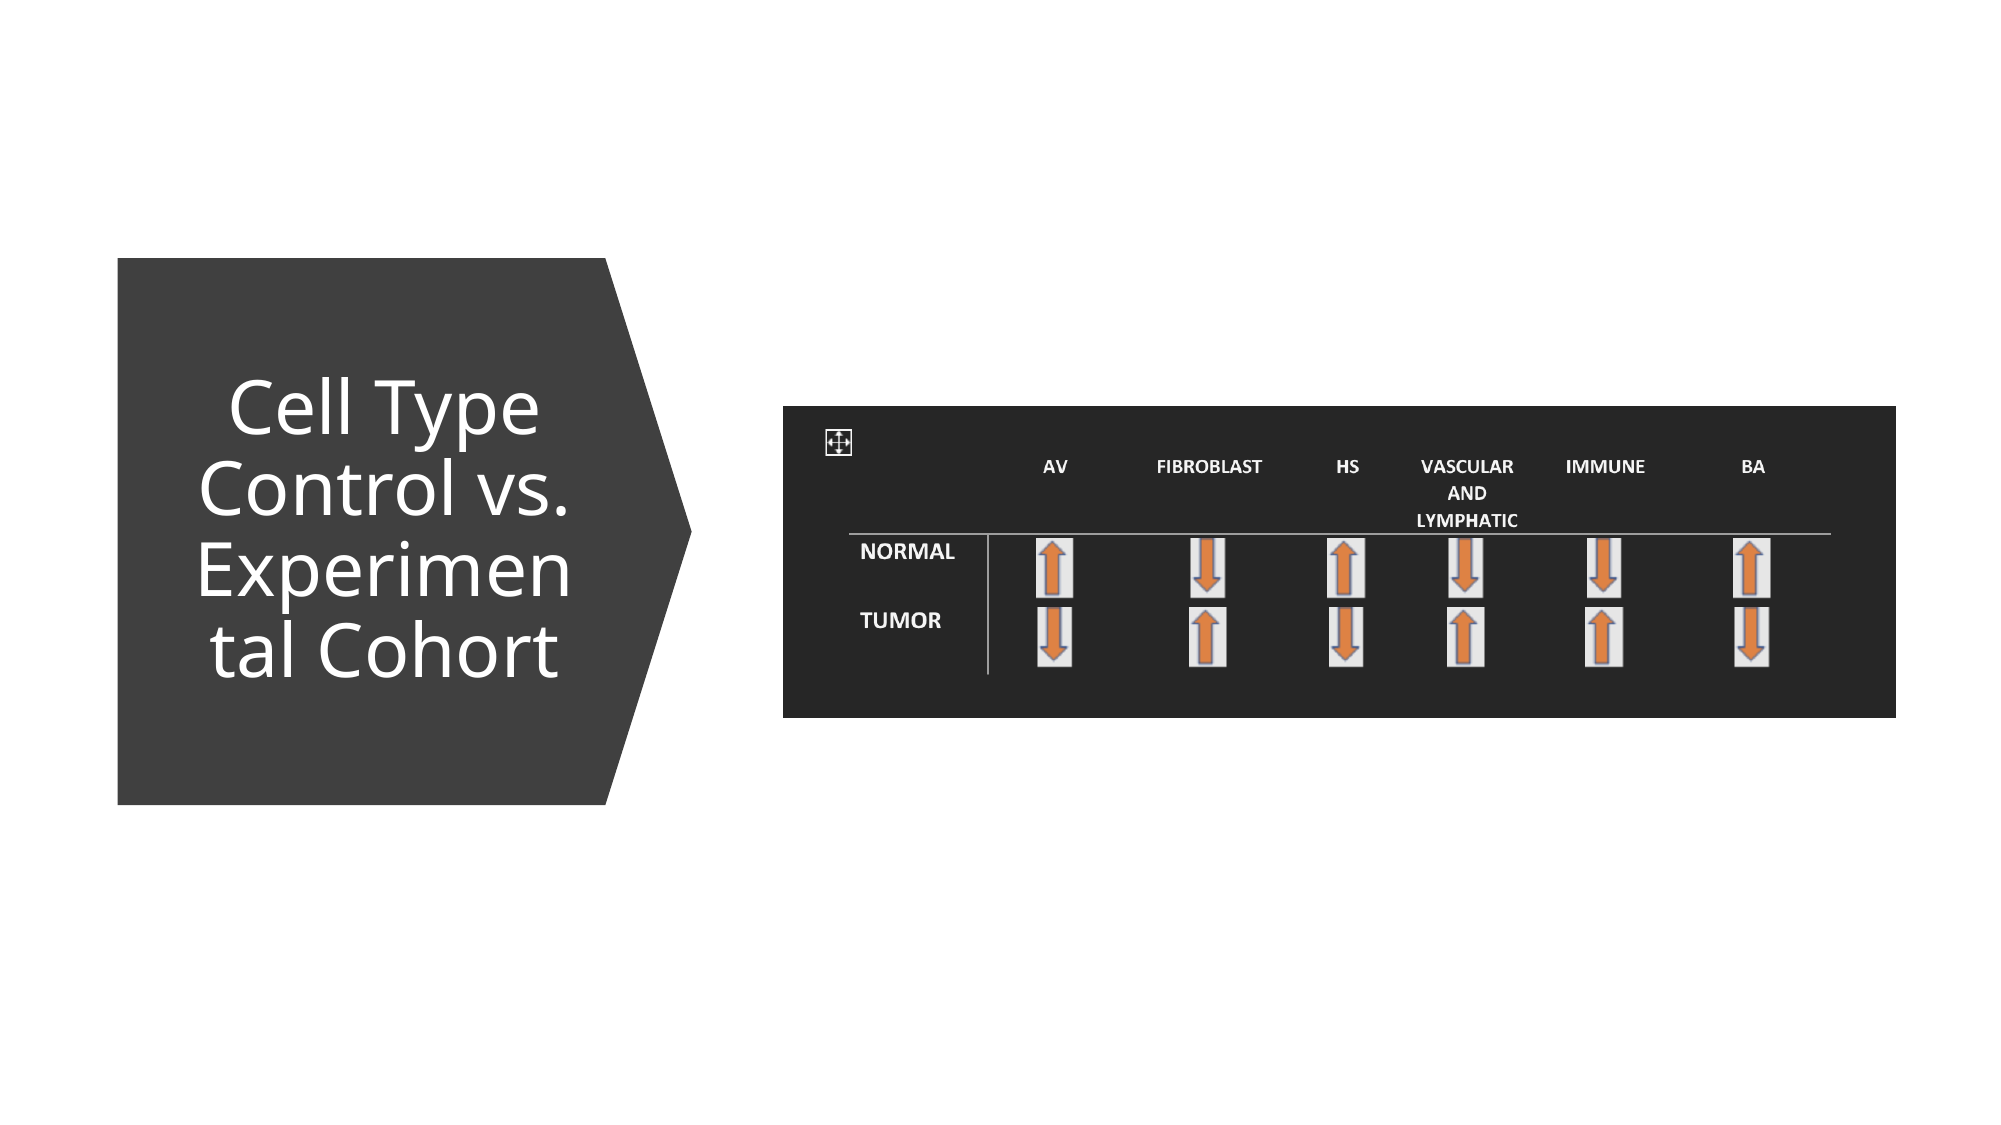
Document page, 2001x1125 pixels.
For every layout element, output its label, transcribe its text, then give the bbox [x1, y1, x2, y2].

picture [783, 406, 1896, 718]
text_box [116, 257, 693, 807]
title Cell Type Control vs. Experimental Cohort [168, 322, 601, 741]
